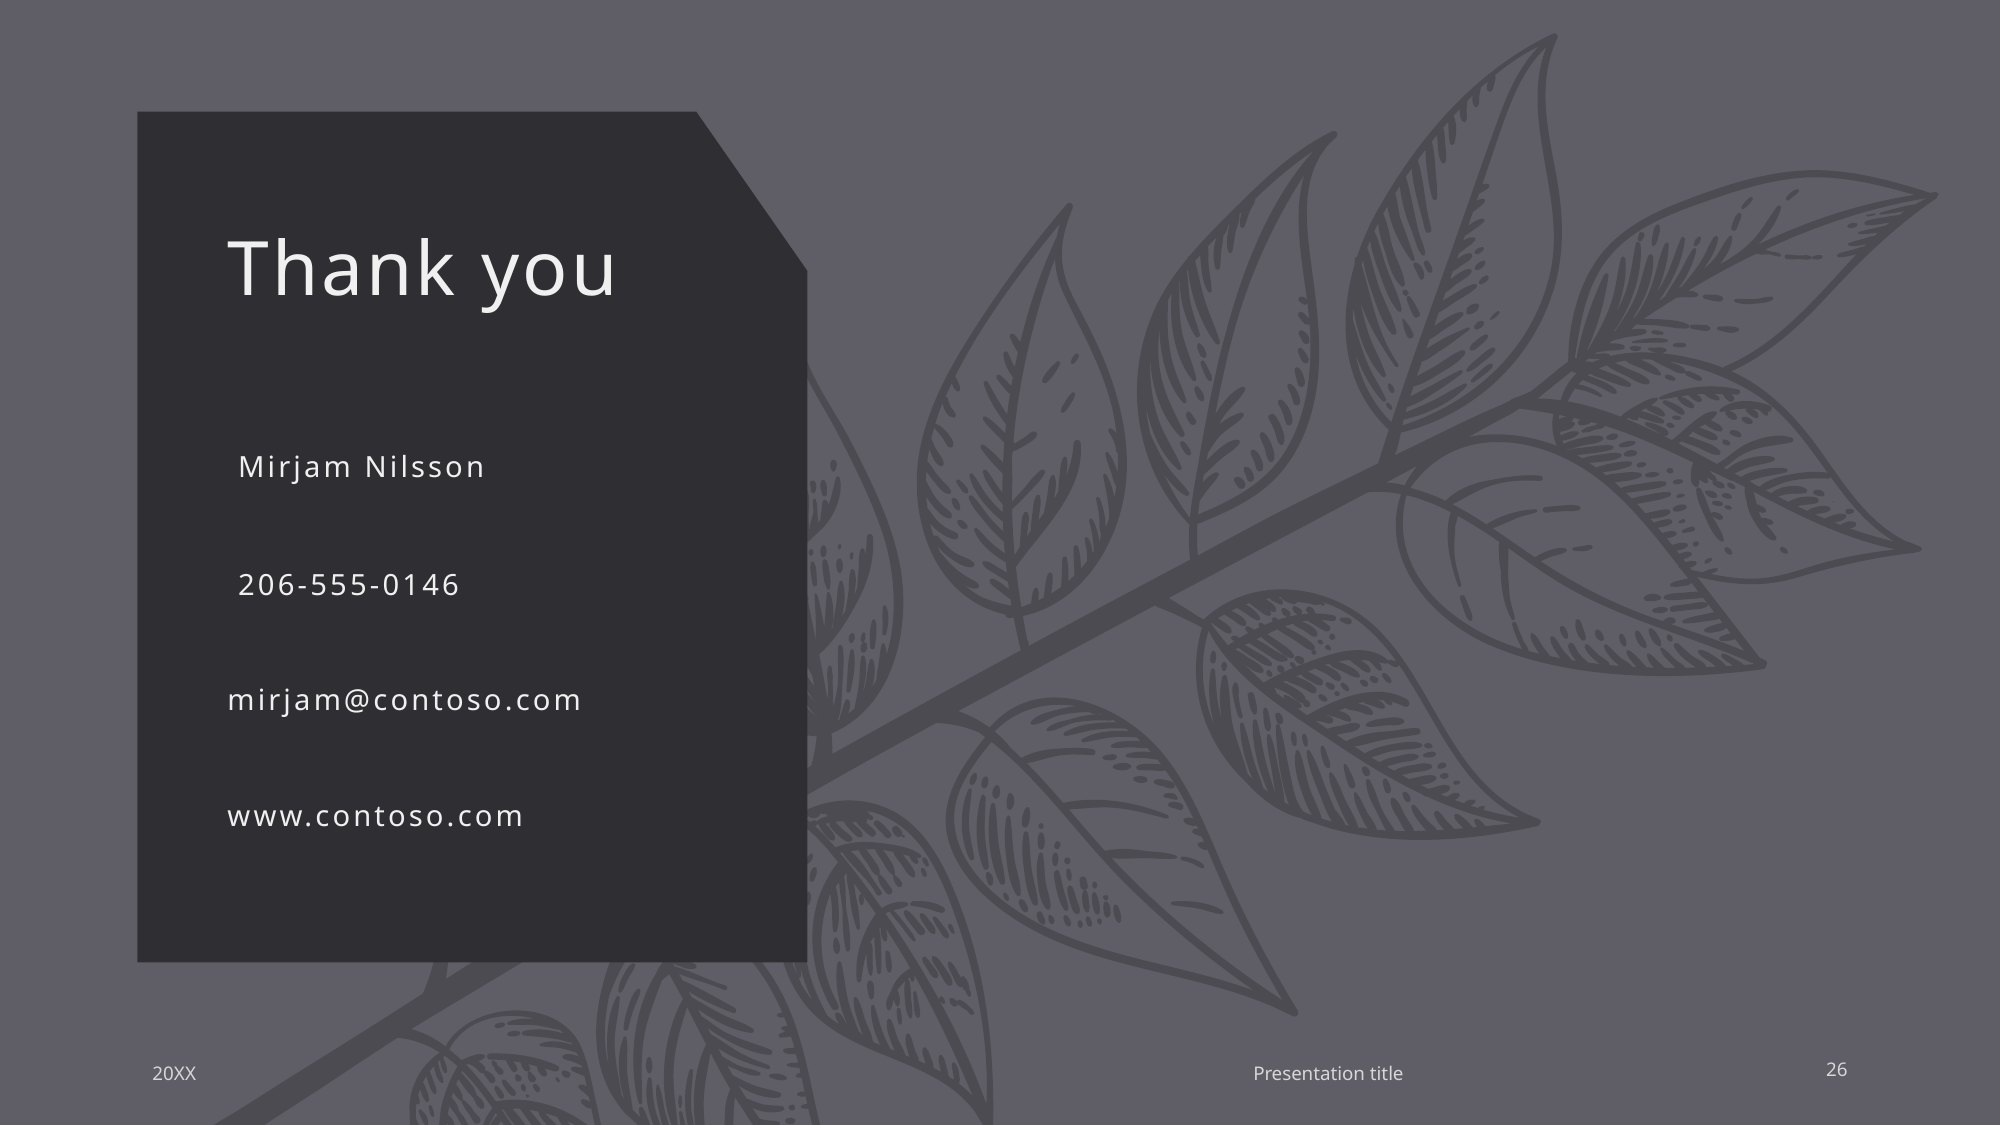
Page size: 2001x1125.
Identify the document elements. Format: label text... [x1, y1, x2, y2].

list 206-555-0146 [212, 539, 703, 634]
footer Presentation title [990, 1042, 1666, 1103]
slide_number 26 [1702, 1038, 1863, 1103]
list www.contoso.com [212, 771, 703, 864]
slide_number 20XX [137, 1042, 588, 1103]
list mirjam@contoso.com [212, 653, 703, 749]
list Mirjam Nilsson [212, 421, 703, 515]
title Thank you [212, 223, 700, 353]
